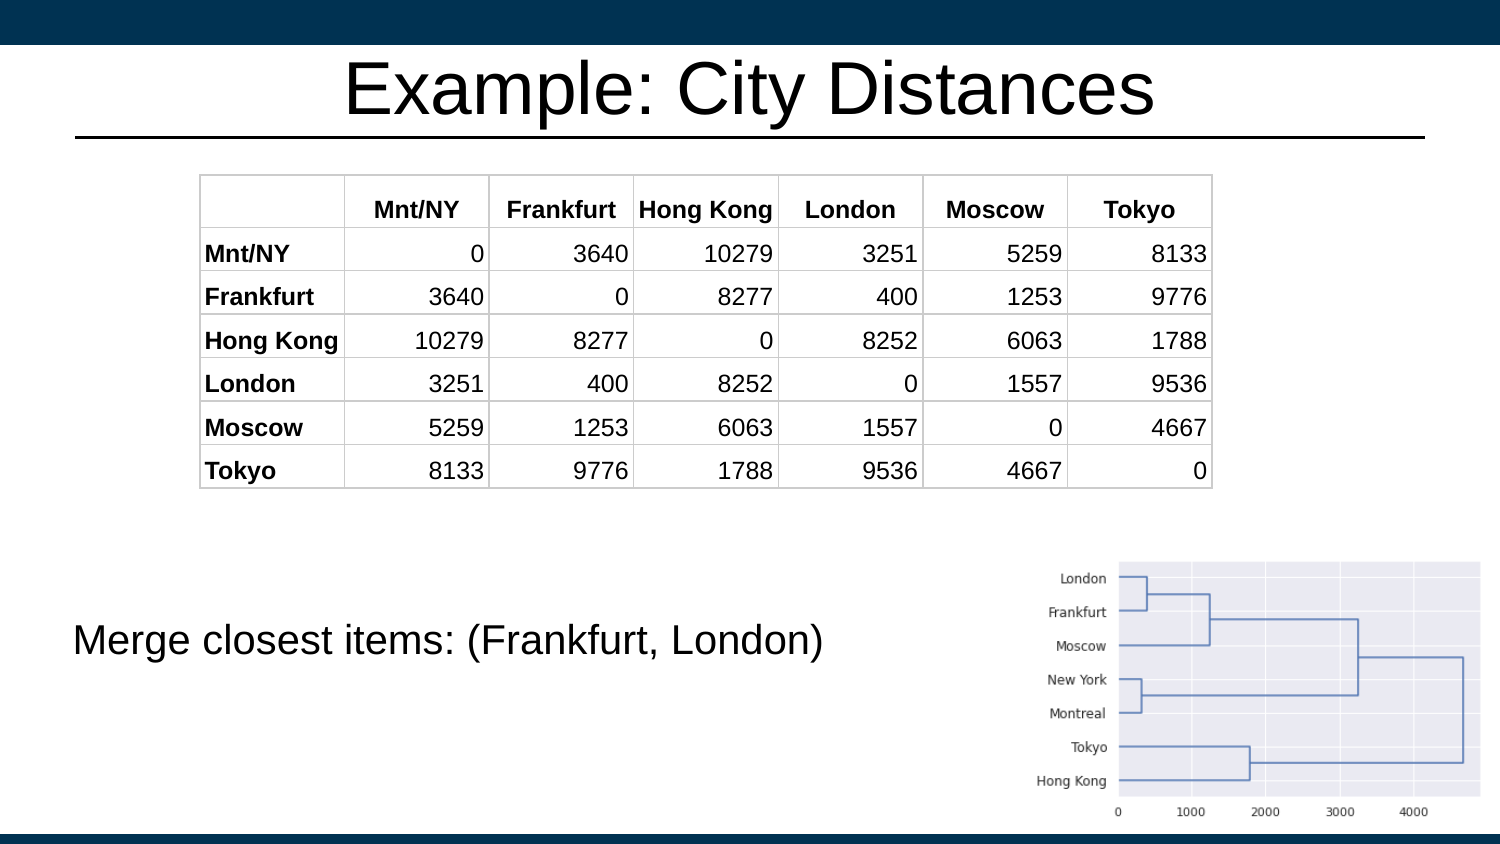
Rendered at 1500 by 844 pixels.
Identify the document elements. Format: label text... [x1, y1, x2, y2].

table_cell 9776 [1068, 271, 1211, 313]
table_cell Mnt/NY [201, 228, 344, 270]
table_cell 3251 [779, 228, 922, 270]
table_cell 9536 [1068, 358, 1211, 400]
table_cell 400 [490, 358, 633, 400]
table_header Tokyo [1068, 176, 1211, 227]
table_cell 8252 [779, 315, 922, 357]
table_cell 0 [1068, 445, 1211, 487]
table_cell 9536 [779, 445, 922, 487]
table_cell 0 [924, 402, 1067, 444]
table_cell 0 [345, 228, 488, 270]
table_header [201, 176, 344, 227]
table_cell 1788 [634, 445, 778, 487]
title Example: City Distances [75, 37, 1425, 132]
table_cell 1253 [490, 402, 633, 444]
table_cell Frankfurt [201, 271, 344, 313]
table_cell Tokyo [201, 445, 344, 487]
table_cell 1557 [779, 402, 922, 444]
table_cell 8133 [345, 445, 488, 487]
table_cell 4667 [924, 445, 1067, 487]
table_cell 10279 [345, 315, 488, 357]
table_cell 1788 [1068, 315, 1211, 357]
picture [1029, 553, 1488, 826]
table_cell London [201, 358, 344, 400]
table_cell 5259 [345, 402, 488, 444]
table_header Moscow [924, 176, 1067, 227]
table_header Hong Kong [634, 176, 778, 227]
table_cell 1253 [924, 271, 1067, 313]
table_cell 0 [634, 315, 778, 357]
table_cell 8277 [634, 271, 778, 313]
table_cell 6063 [634, 402, 778, 444]
table_cell 5259 [924, 228, 1067, 270]
text_box Merge closest items: (Frankfurt, London) [57, 573, 1024, 679]
table_cell 3251 [345, 358, 488, 400]
table_cell 0 [490, 271, 633, 313]
table_header Frankfurt [490, 176, 633, 227]
table_header London [779, 176, 922, 227]
table_cell 3640 [490, 228, 633, 270]
table_cell 3640 [345, 271, 488, 313]
table_header Mnt/NY [345, 176, 488, 227]
table_cell Moscow [201, 402, 344, 444]
table_cell 400 [779, 271, 922, 313]
table_cell 0 [779, 358, 922, 400]
table_cell 8133 [1068, 228, 1211, 270]
table_cell 10279 [634, 228, 778, 270]
table_cell 9776 [490, 445, 633, 487]
table_cell 1557 [924, 358, 1067, 400]
table_cell 8277 [490, 315, 633, 357]
table_cell 6063 [924, 315, 1067, 357]
table_cell 4667 [1068, 402, 1211, 444]
table_cell 8252 [634, 358, 778, 400]
table_cell Hong Kong [201, 315, 344, 357]
